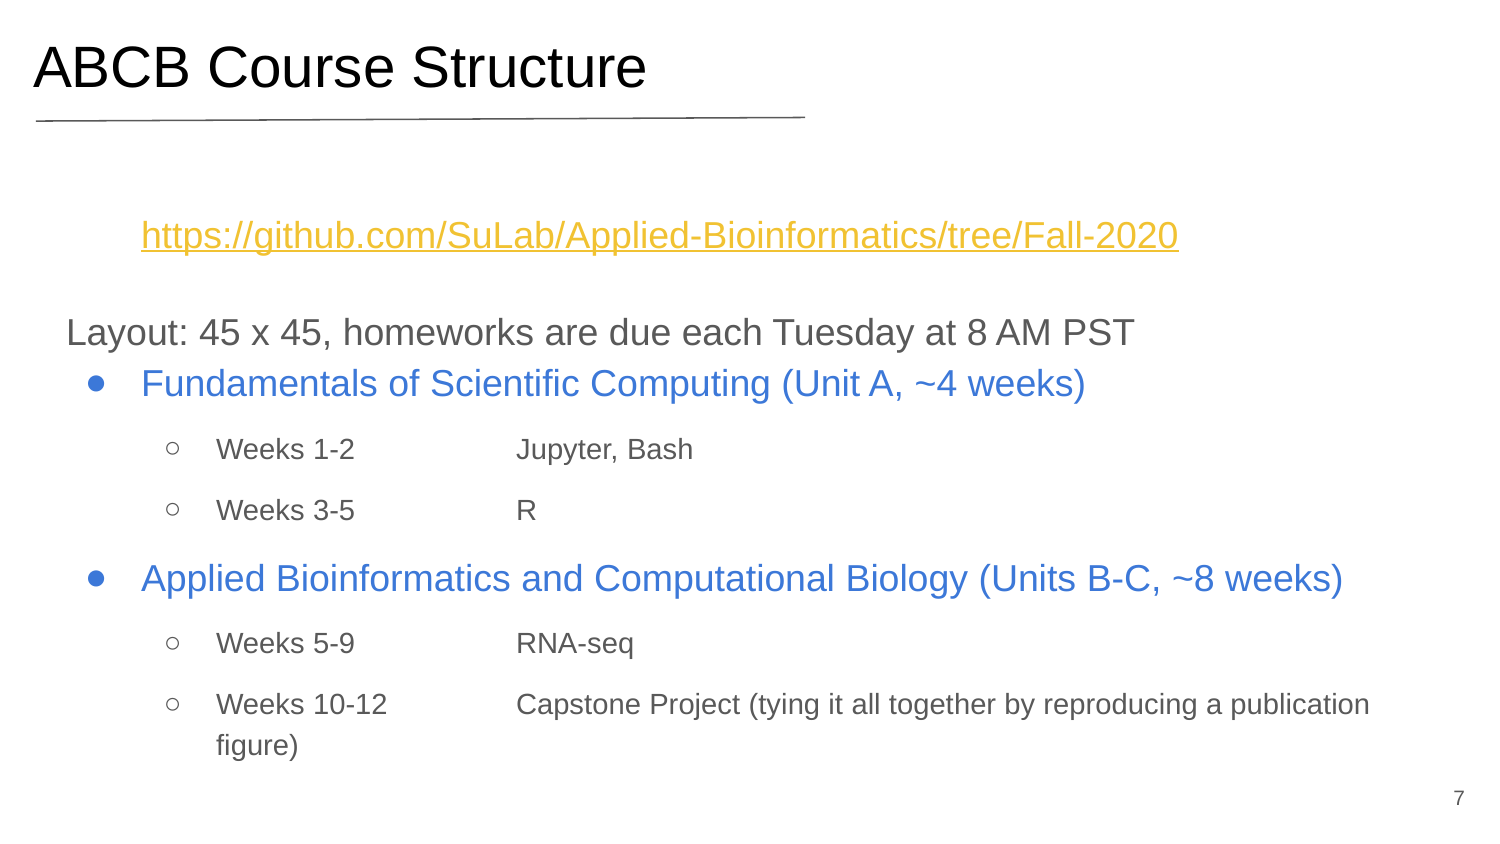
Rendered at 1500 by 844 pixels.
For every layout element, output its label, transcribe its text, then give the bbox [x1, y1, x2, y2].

title ABCB Course Structure [18, 14, 1416, 109]
list https://github.com/SuLab/Applied-Bioinformatics/tree/Fall-2020 Layout: 45 x 45, homeworks are due each Tuesday at 8 AM PST Fundamentals of Scientific Computing (Unit A, ~4 weeks) Weeks 1-2 Jupyter, Bash Weeks 3-5 R Applied Bioinformatics and Computational Biology (Units B-C, ~8 weeks) Weeks 5-9 RNA-seq Weeks 10-12 Capstone Project (tying it all together by reproducing a publication figure) [51, 189, 1449, 750]
slide_number ‹#› [1389, 764, 1480, 830]
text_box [35, 117, 806, 122]
